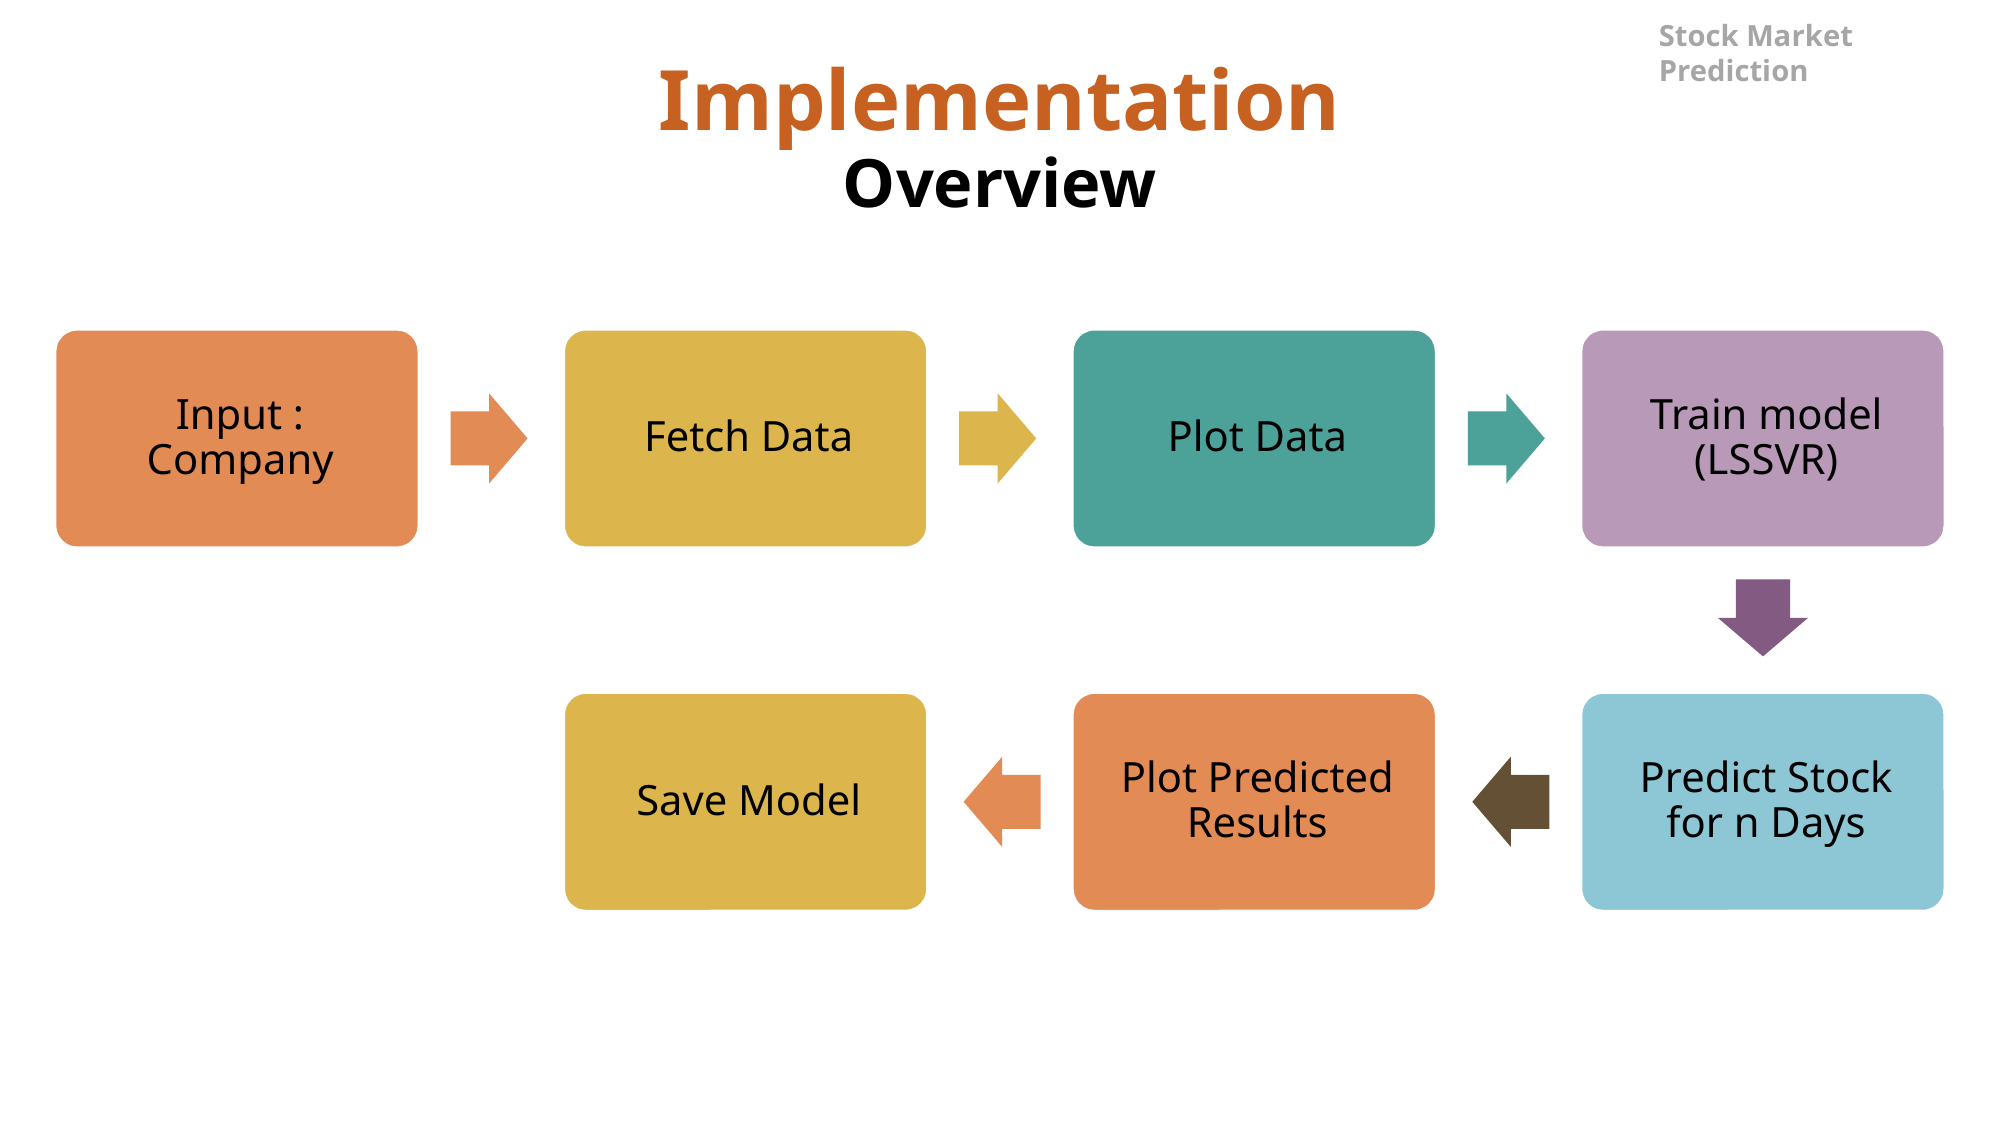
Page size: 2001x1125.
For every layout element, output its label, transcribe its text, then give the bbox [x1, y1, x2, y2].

text_box Implementation [0, 39, 2000, 133]
text_box Stock Market Prediction [1644, 10, 2000, 95]
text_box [54, 323, 1946, 917]
text_box Overview [0, 133, 2000, 229]
